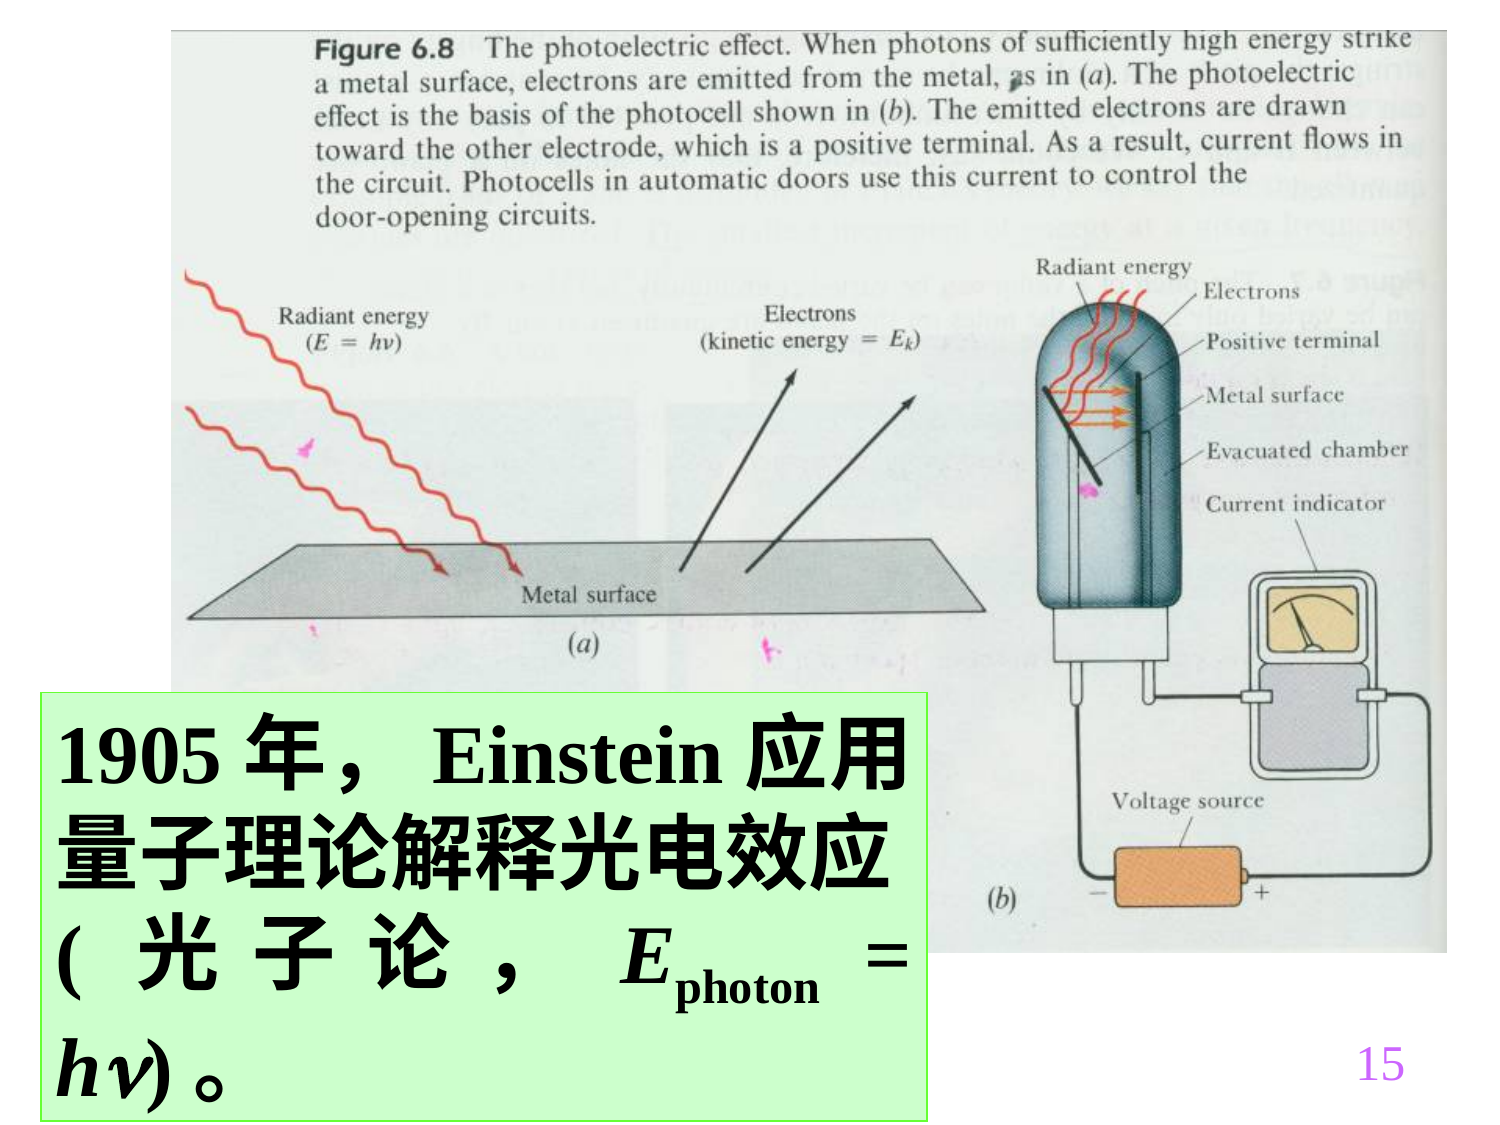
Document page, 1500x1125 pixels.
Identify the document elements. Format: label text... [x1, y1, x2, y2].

picture [170, 30, 1447, 953]
text_box 1905年，Einstein应用量子理论解释光电效应(光子论，Ephoton = h)。 [41, 692, 927, 1121]
